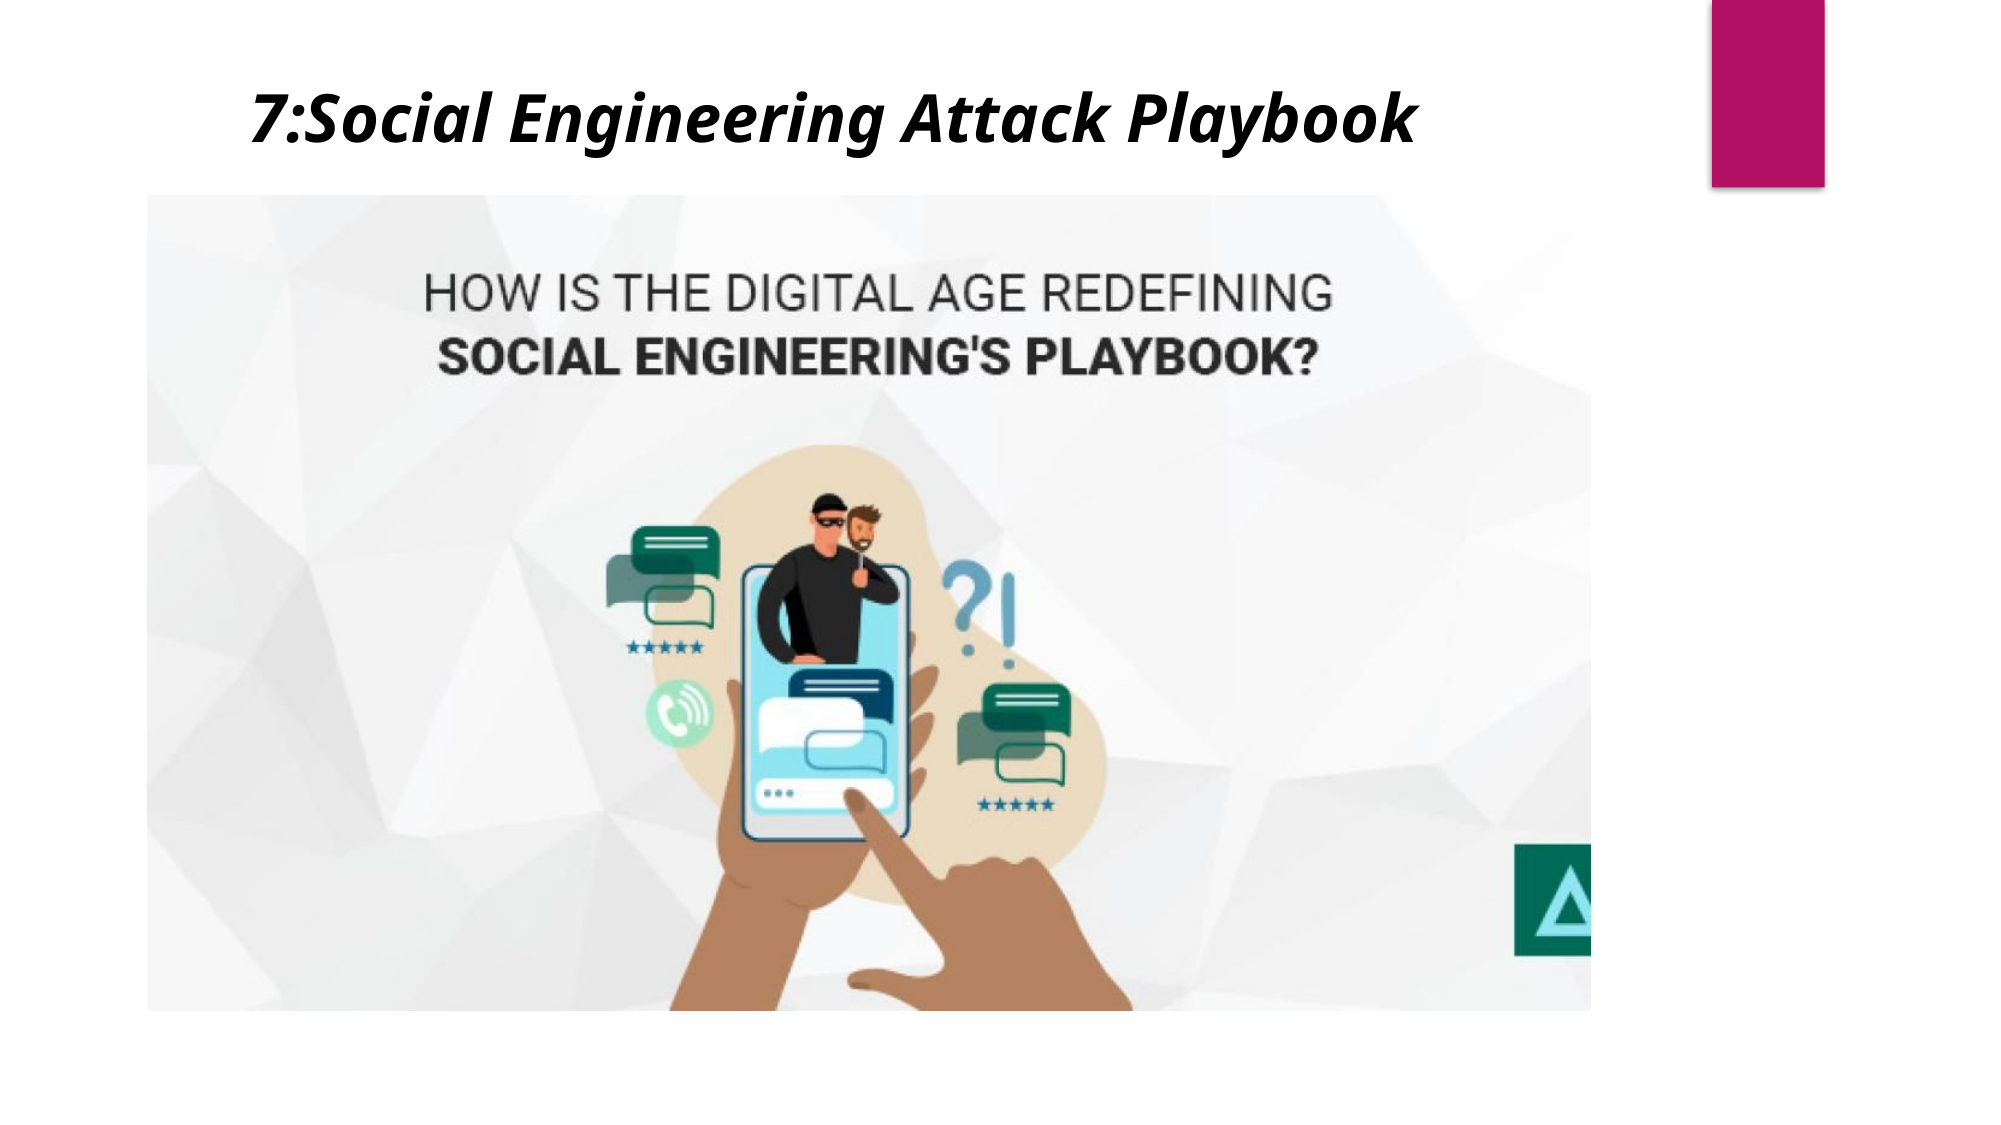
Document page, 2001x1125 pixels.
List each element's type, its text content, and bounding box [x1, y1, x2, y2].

picture [147, 195, 1591, 1012]
text_box 7:Social Engineering Attack Playbook [234, 67, 1434, 163]
